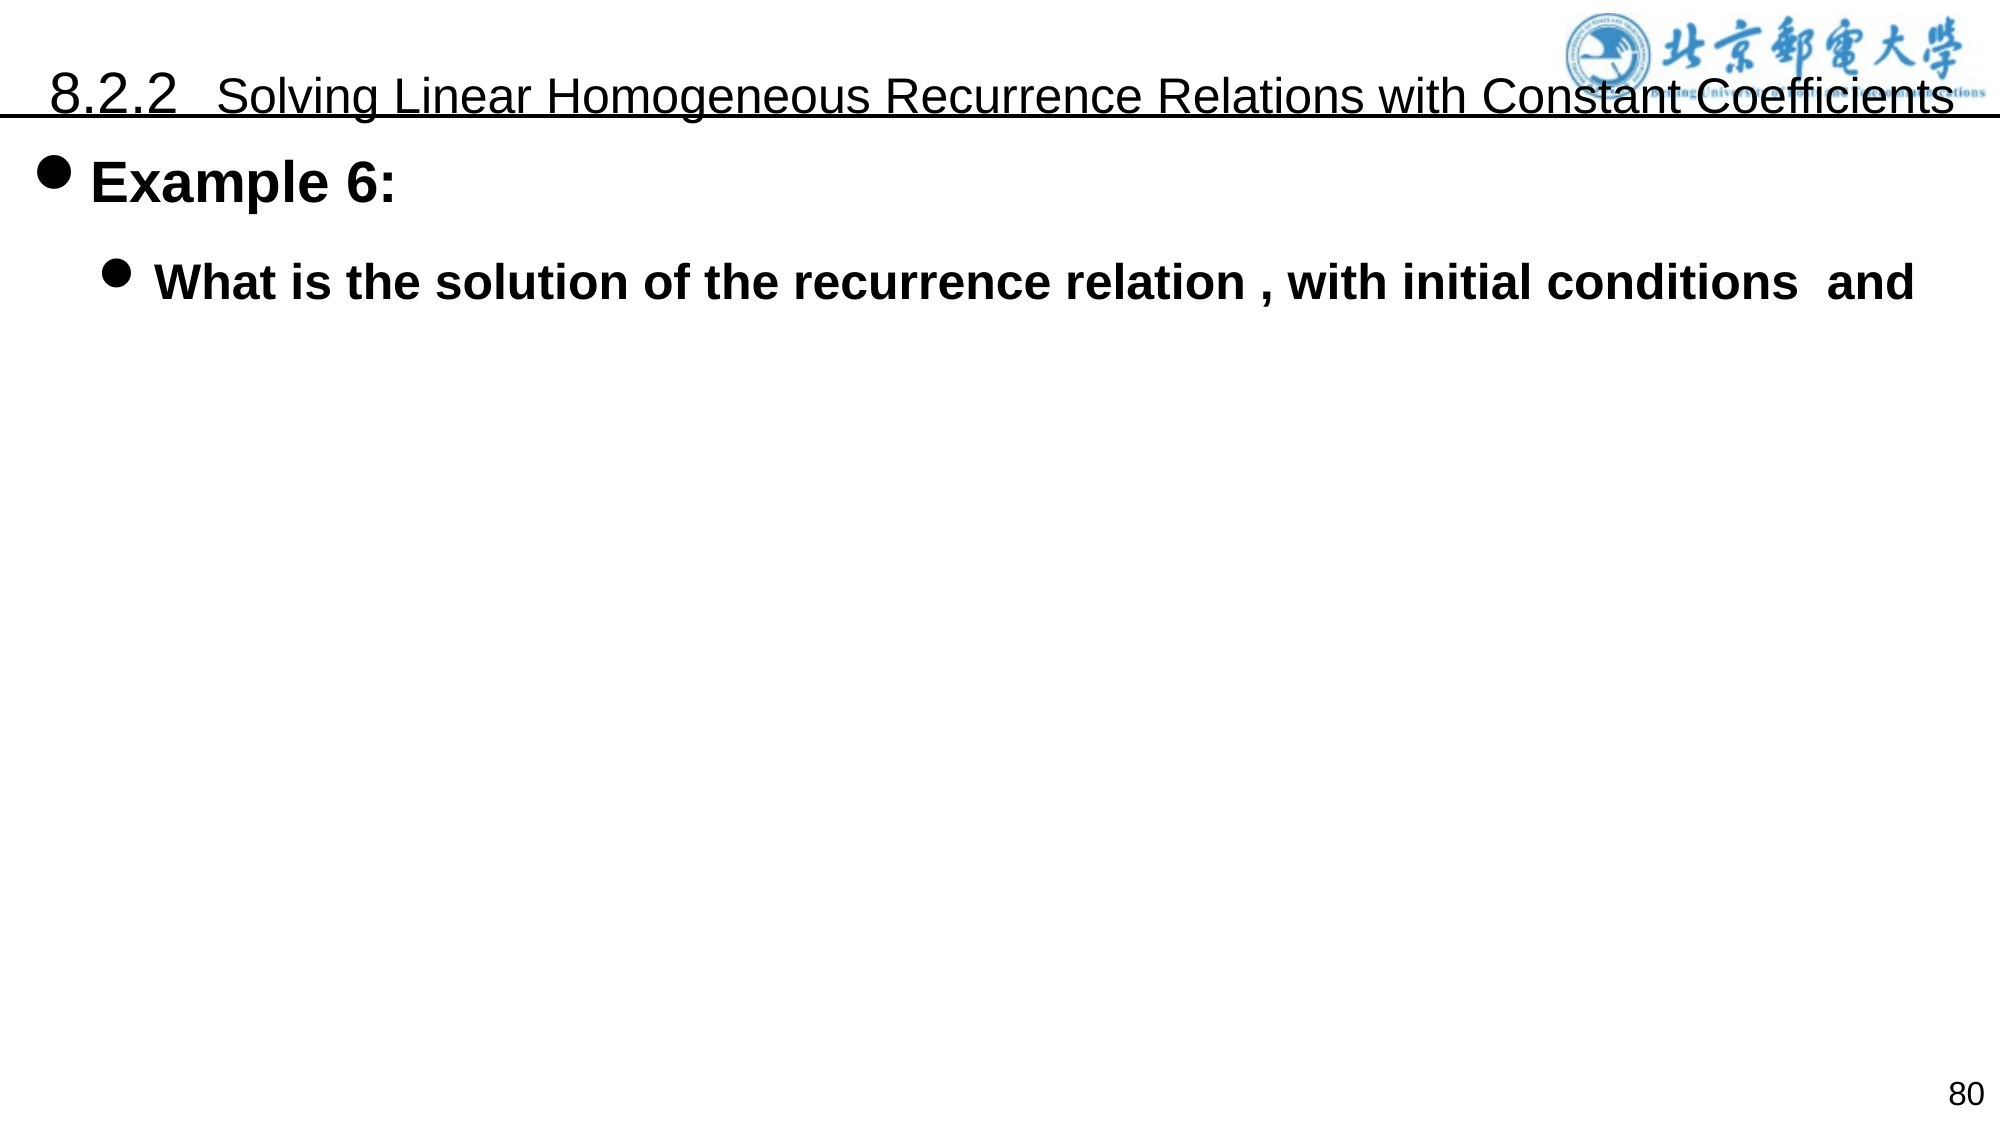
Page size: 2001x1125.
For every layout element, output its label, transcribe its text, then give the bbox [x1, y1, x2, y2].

text_box 8.2.2 Solving Linear Homogeneous Recurrence Relations with Constant Coefficients [34, 0, 2000, 135]
